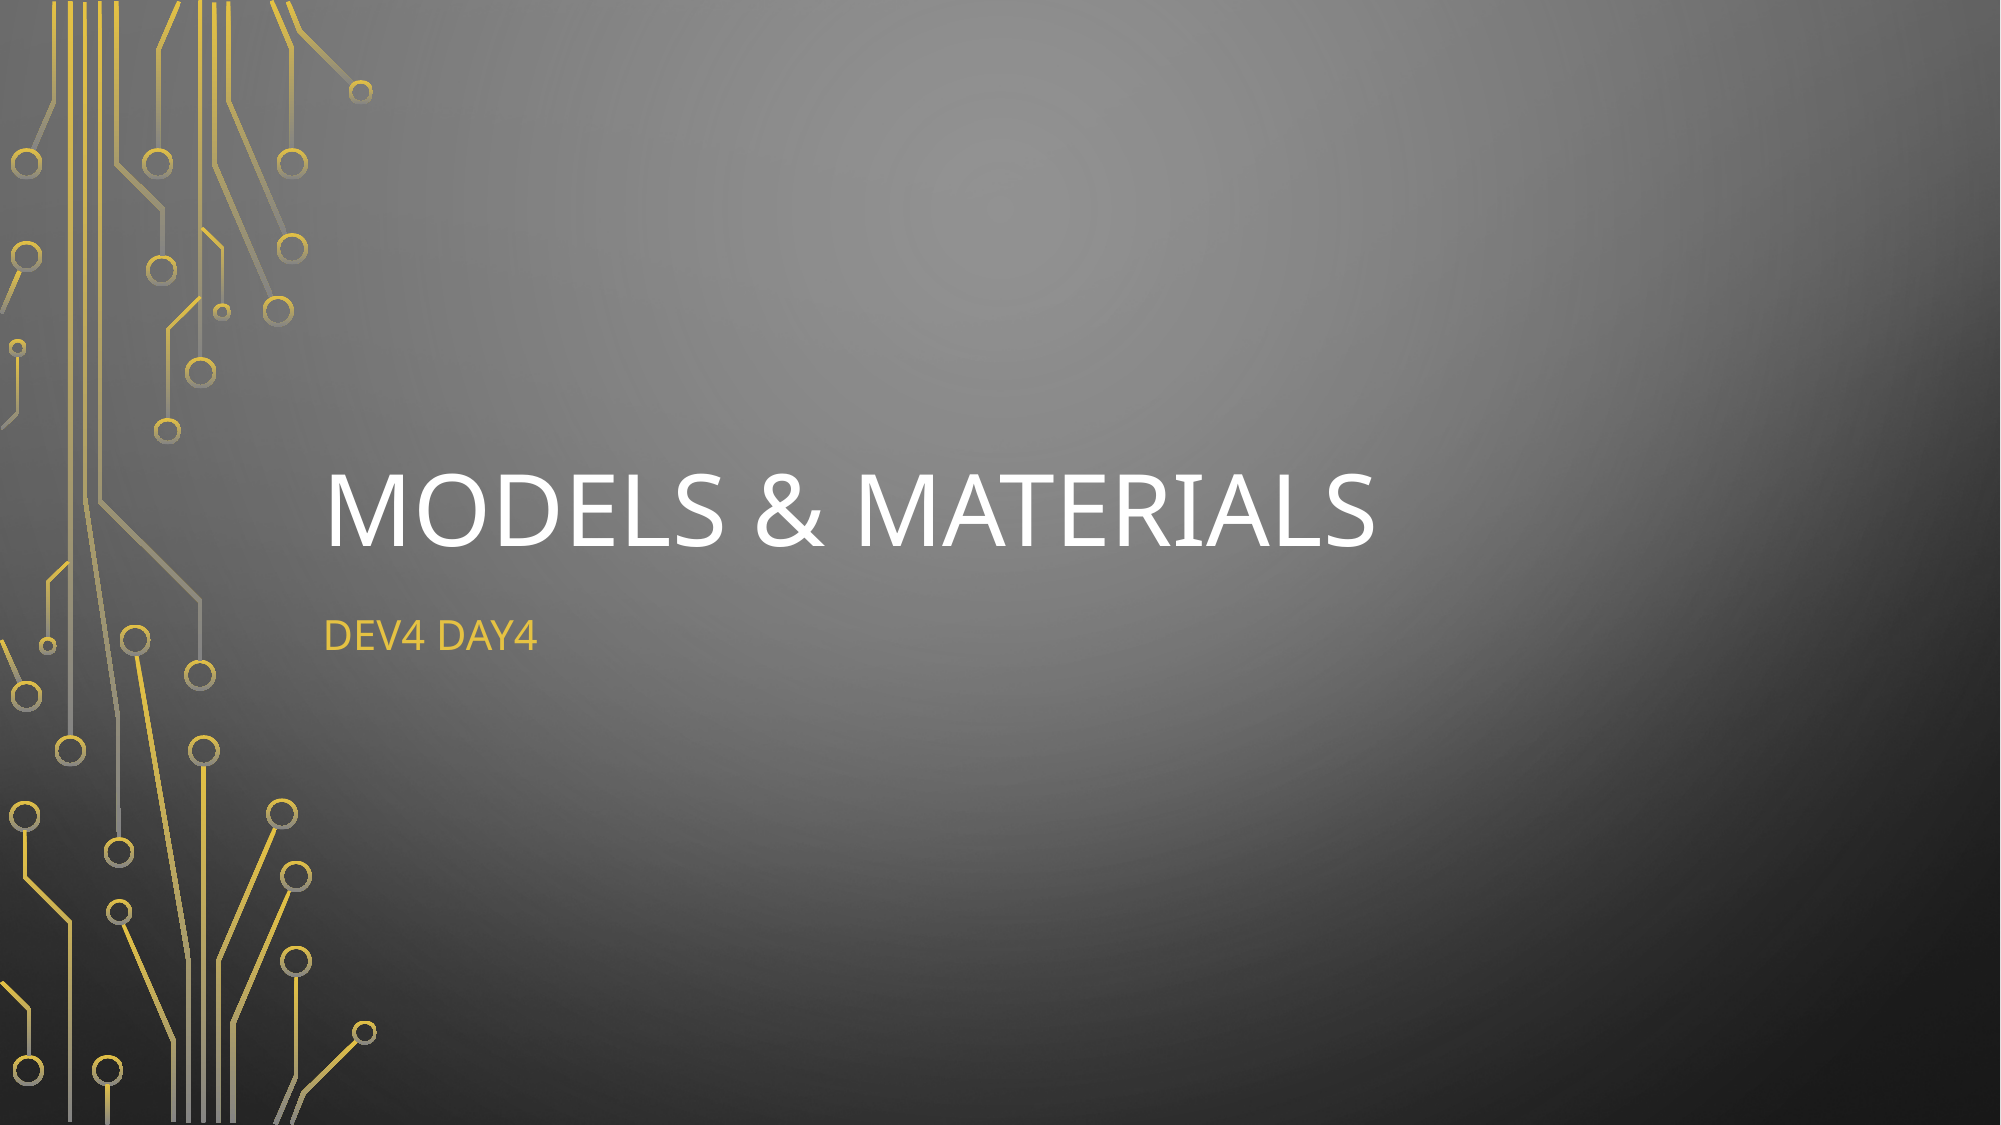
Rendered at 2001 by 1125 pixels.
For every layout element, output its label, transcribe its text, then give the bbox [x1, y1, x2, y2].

subtitle DEV4 day4 [307, 590, 1750, 863]
title Models & materials [307, 184, 1750, 576]
